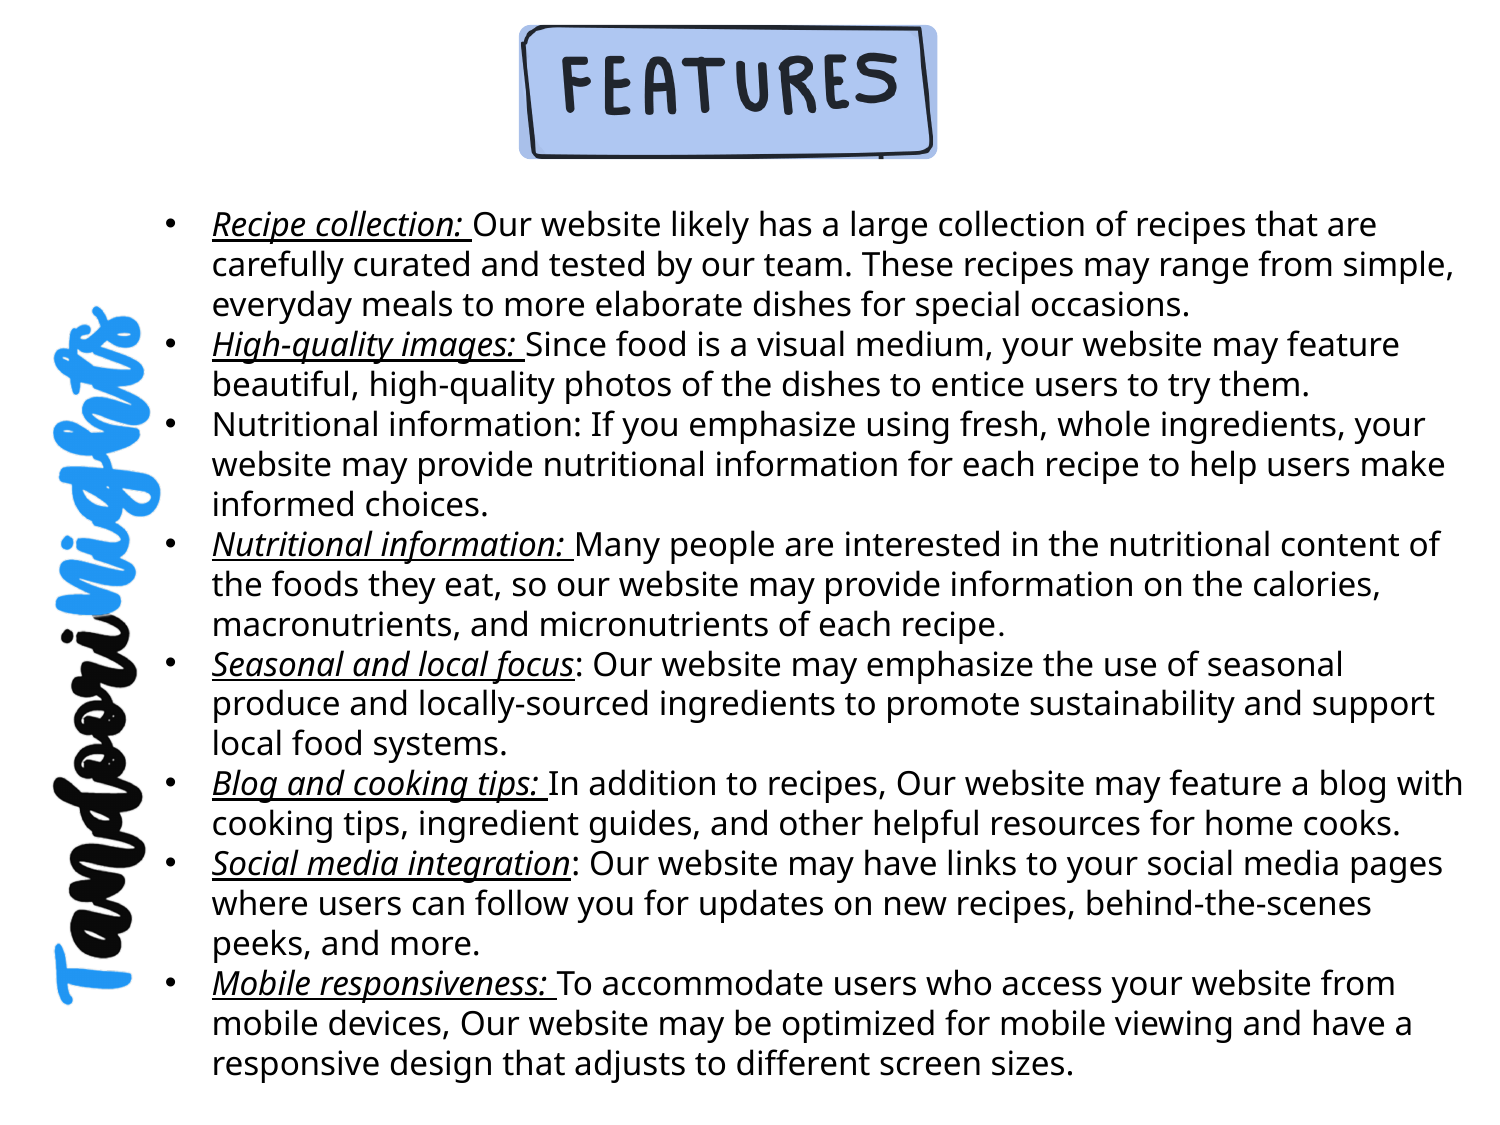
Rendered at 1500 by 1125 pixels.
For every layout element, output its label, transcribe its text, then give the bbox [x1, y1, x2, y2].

picture [518, 24, 938, 160]
picture [0, 172, 528, 1024]
text_box Recipe collection: Our website likely has a large collection of recipes that are carefully curated and tested by our team. These recipes may range from simple, everyday meals to more elaborate dishes for special occasions. High-quality images: Since food is a visual medium, your website may feature beautiful, high-quality photos of the dishes to entice users to try them. Nutritional information: If you emphasize using fresh, whole ingredients, your website may provide nutritional information for each recipe to help users make informed choices. Nutritional information: Many people are interested in the nutritional content of the foods they eat, so our website may provide information on the calories, macronutrients, and micronutrients of each recipe. Seasonal and local focus: Our website may emphasize the use of seasonal produce and locally-sourced ingredients to promote sustainability and support local food systems. Blog and cooking tips: In addition to recipes, Our website may feature a blog with cooking tips, ingredient guides, and other helpful resources for home cooks. Social media integration: Our website may have links to your social media pages where users can follow you for updates on new recipes, behind-the-scenes peeks, and more. Mobile responsiveness: To accommodate users who access your website from mobile devices, Our website may be optimized for mobile viewing and have a responsive design that adjusts to different screen sizes. [149, 196, 1488, 1090]
